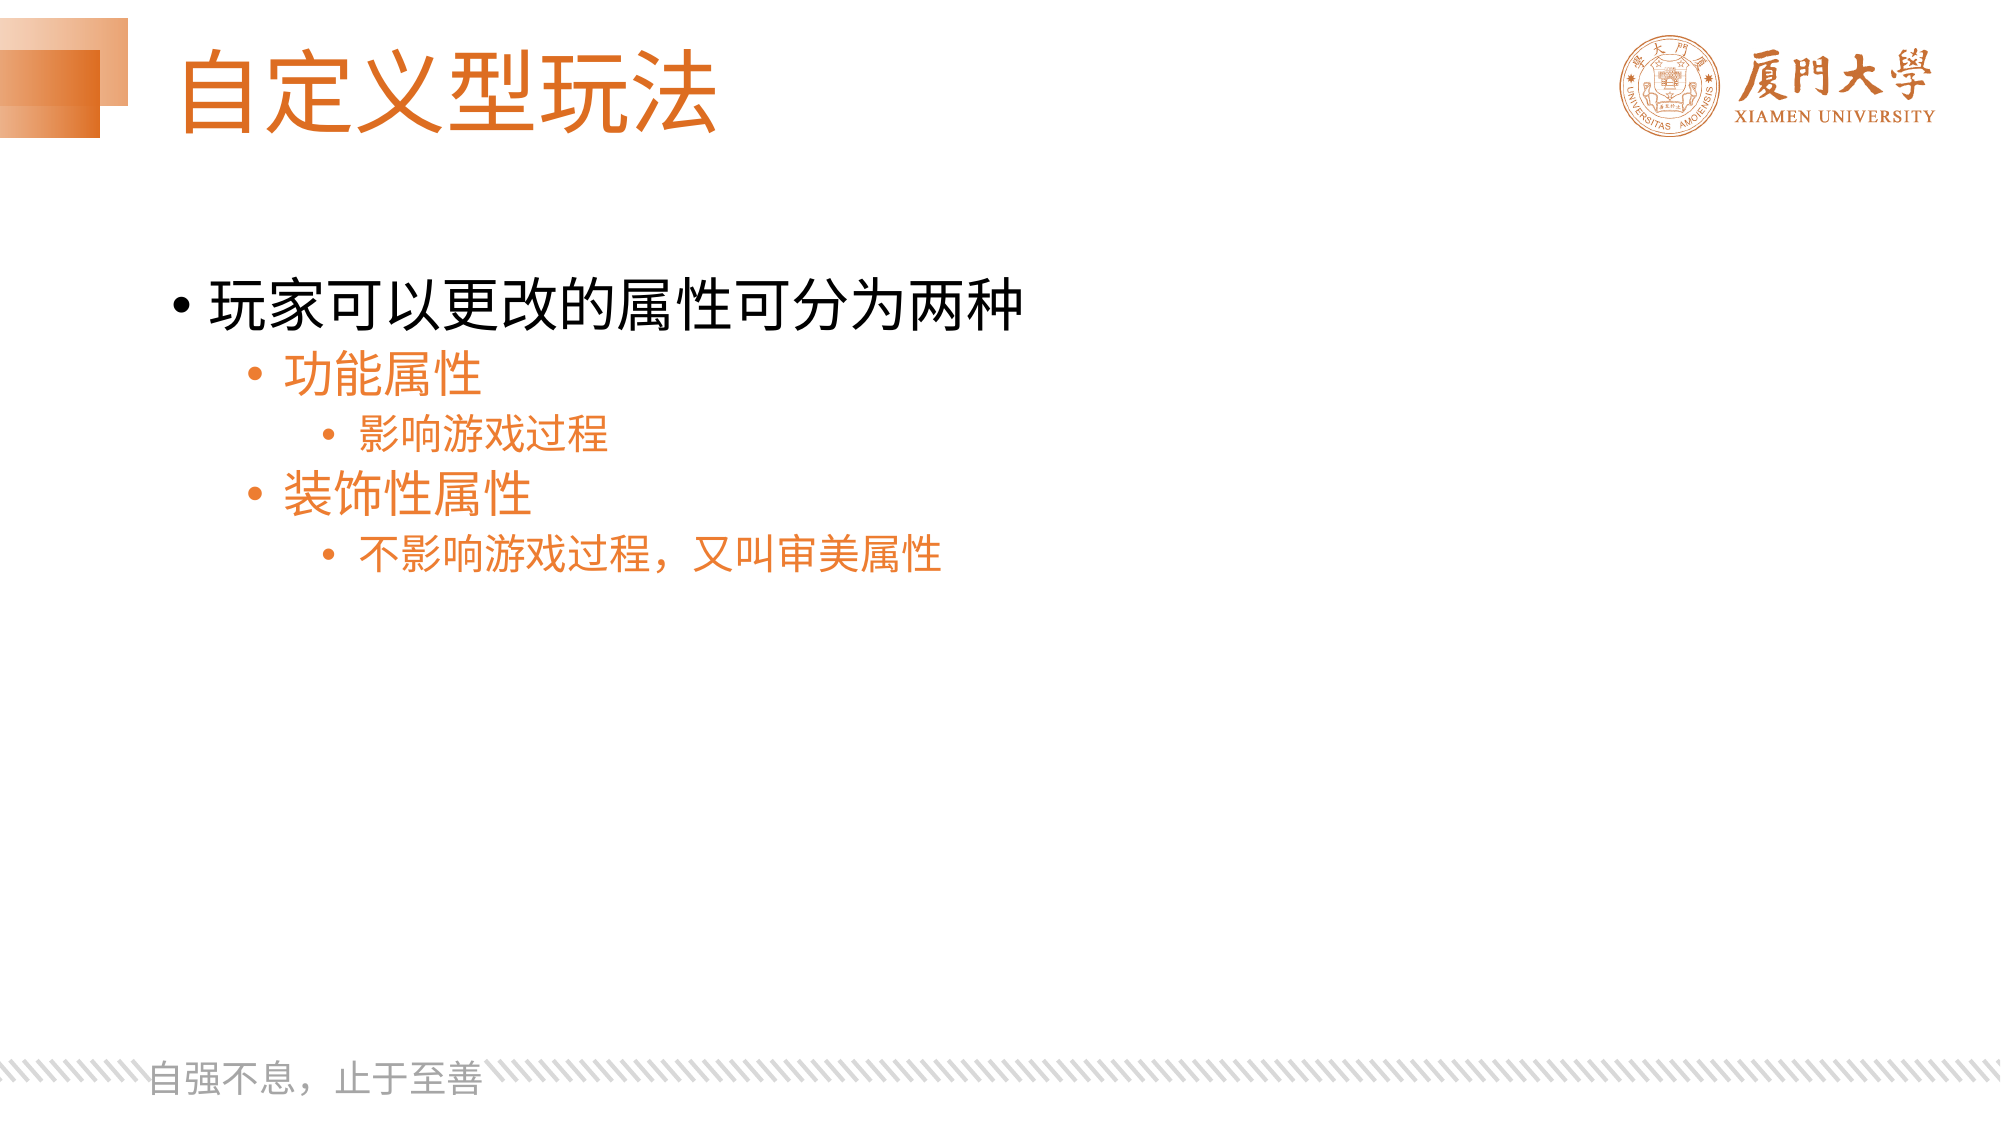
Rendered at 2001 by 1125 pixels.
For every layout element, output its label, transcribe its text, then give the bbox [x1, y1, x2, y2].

title 自定义型玩法 [156, 16, 1882, 177]
list 玩家可以更改的属性可分为两种 功能属性 影响游戏过程 装饰性属性 不影响游戏过程，又叫审美属性 [156, 268, 1882, 996]
